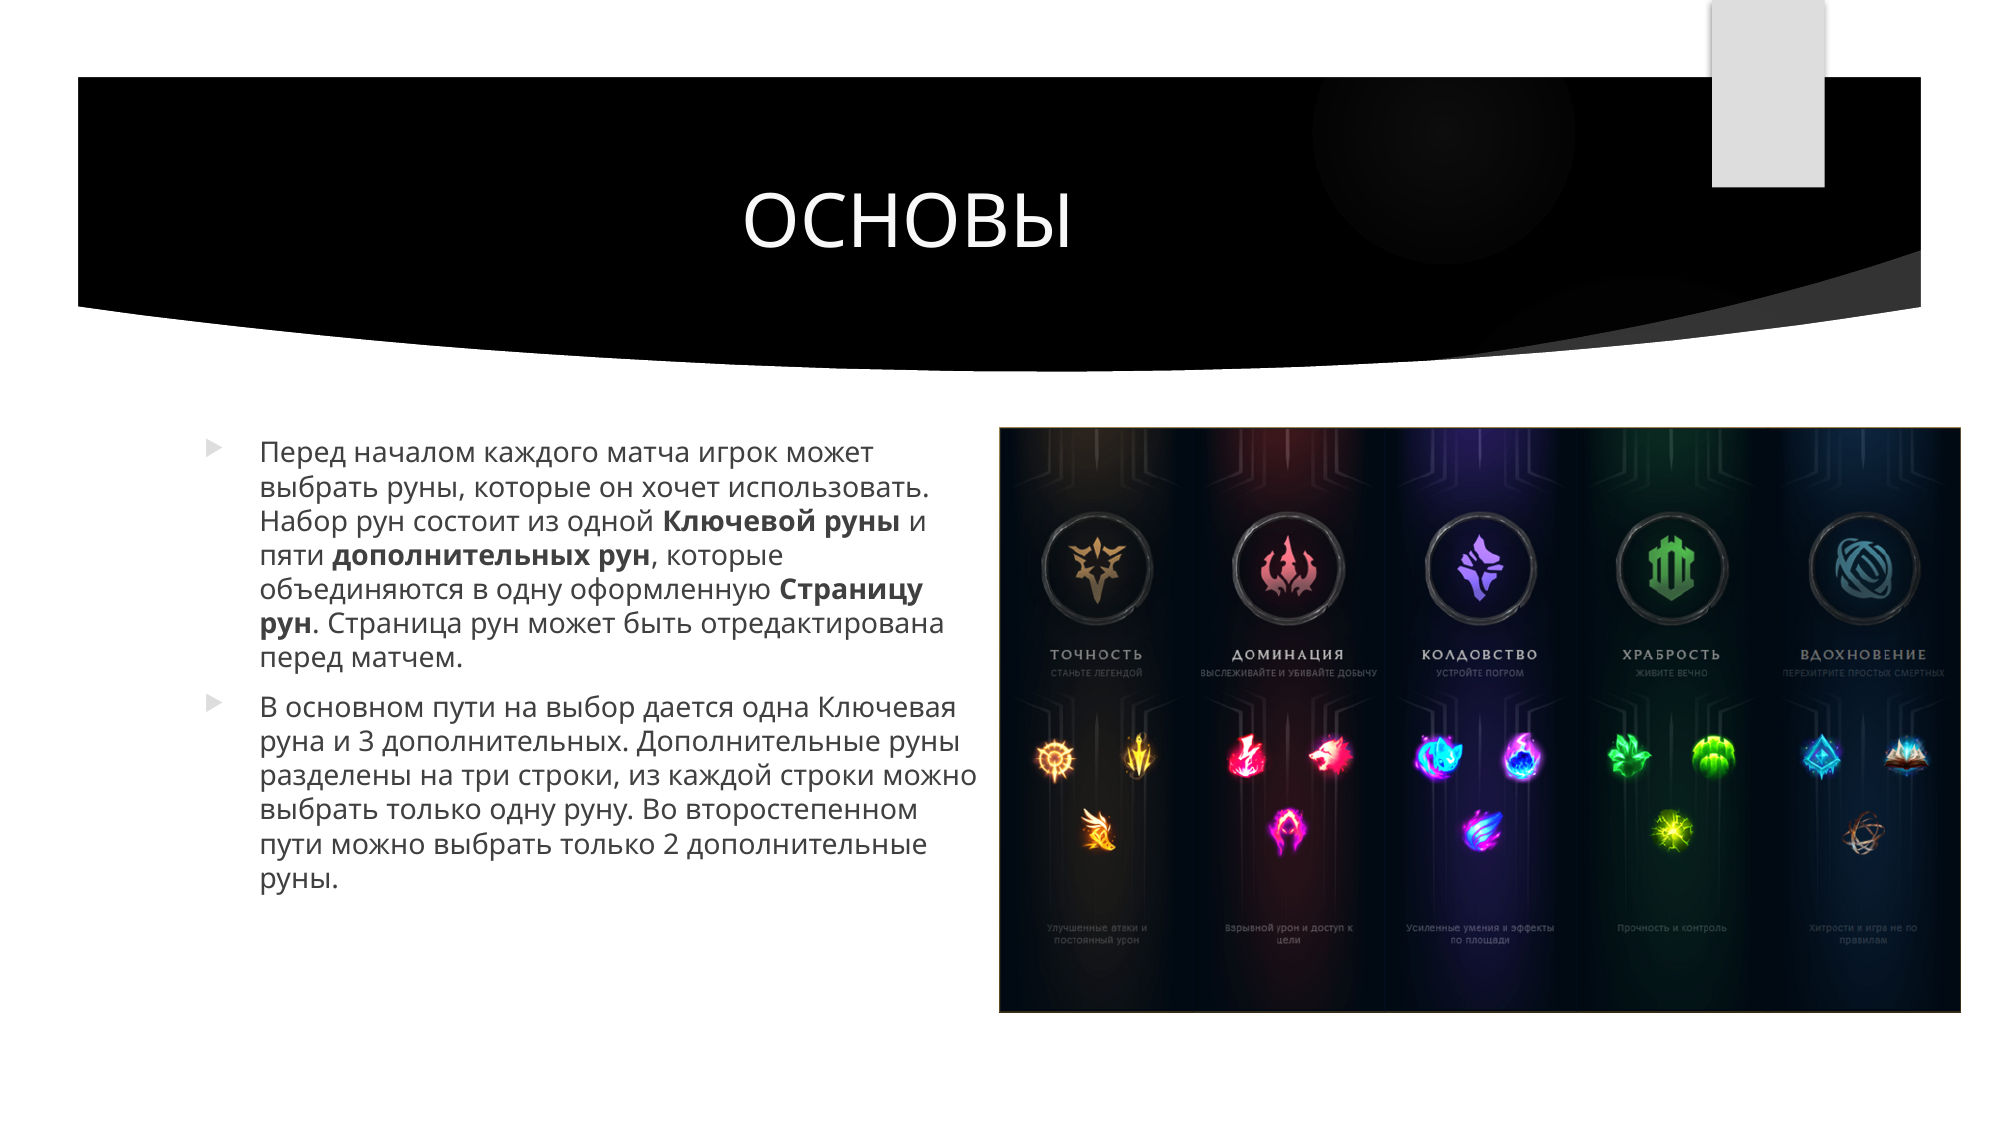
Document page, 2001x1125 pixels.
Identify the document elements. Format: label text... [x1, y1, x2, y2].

title ОСНОВЫ [189, 159, 1627, 276]
picture [999, 426, 1962, 1013]
text_box Перед началом каждого матча игрок может выбрать руны, которые он хочет использовать. Набор рун состоит из одной Ключевой руны и пяти дополнительных рун, которые объединяются в одну оформленную Страницу рун. Страница рун может быть отредактирована перед матчем. В основном пути на выбор дается одна Ключевая руна и 3 дополнительных. Дополнительные руны разделены на три строки, из каждой строки можно выбрать только одну руну. Во второстепенном пути можно выбрать только 2 дополнительные руны. [189, 427, 997, 988]
